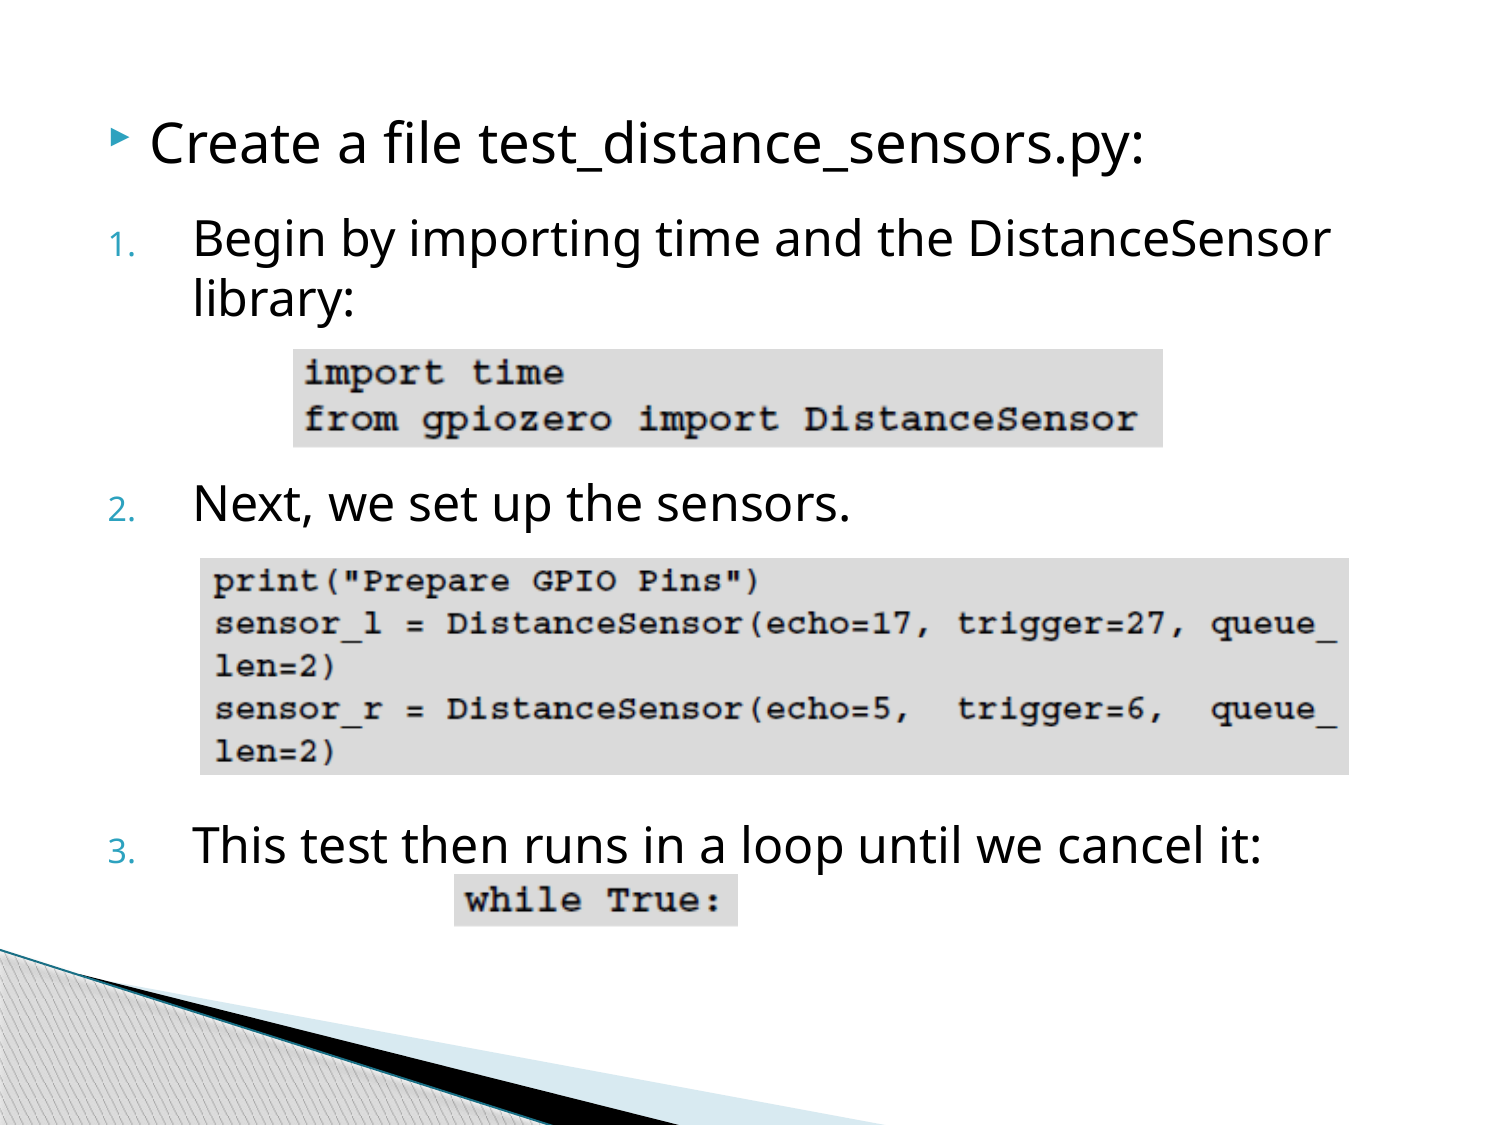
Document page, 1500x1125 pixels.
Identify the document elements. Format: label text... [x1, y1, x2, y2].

picture [293, 349, 1163, 451]
picture [199, 558, 1349, 776]
picture [454, 874, 738, 929]
list Create a file test_distance_sensors.py: Begin by importing time and the DistanceSensor library: Next, we set up the sensors. This test then runs in a loop until we cancel it: [75, 99, 1425, 1063]
